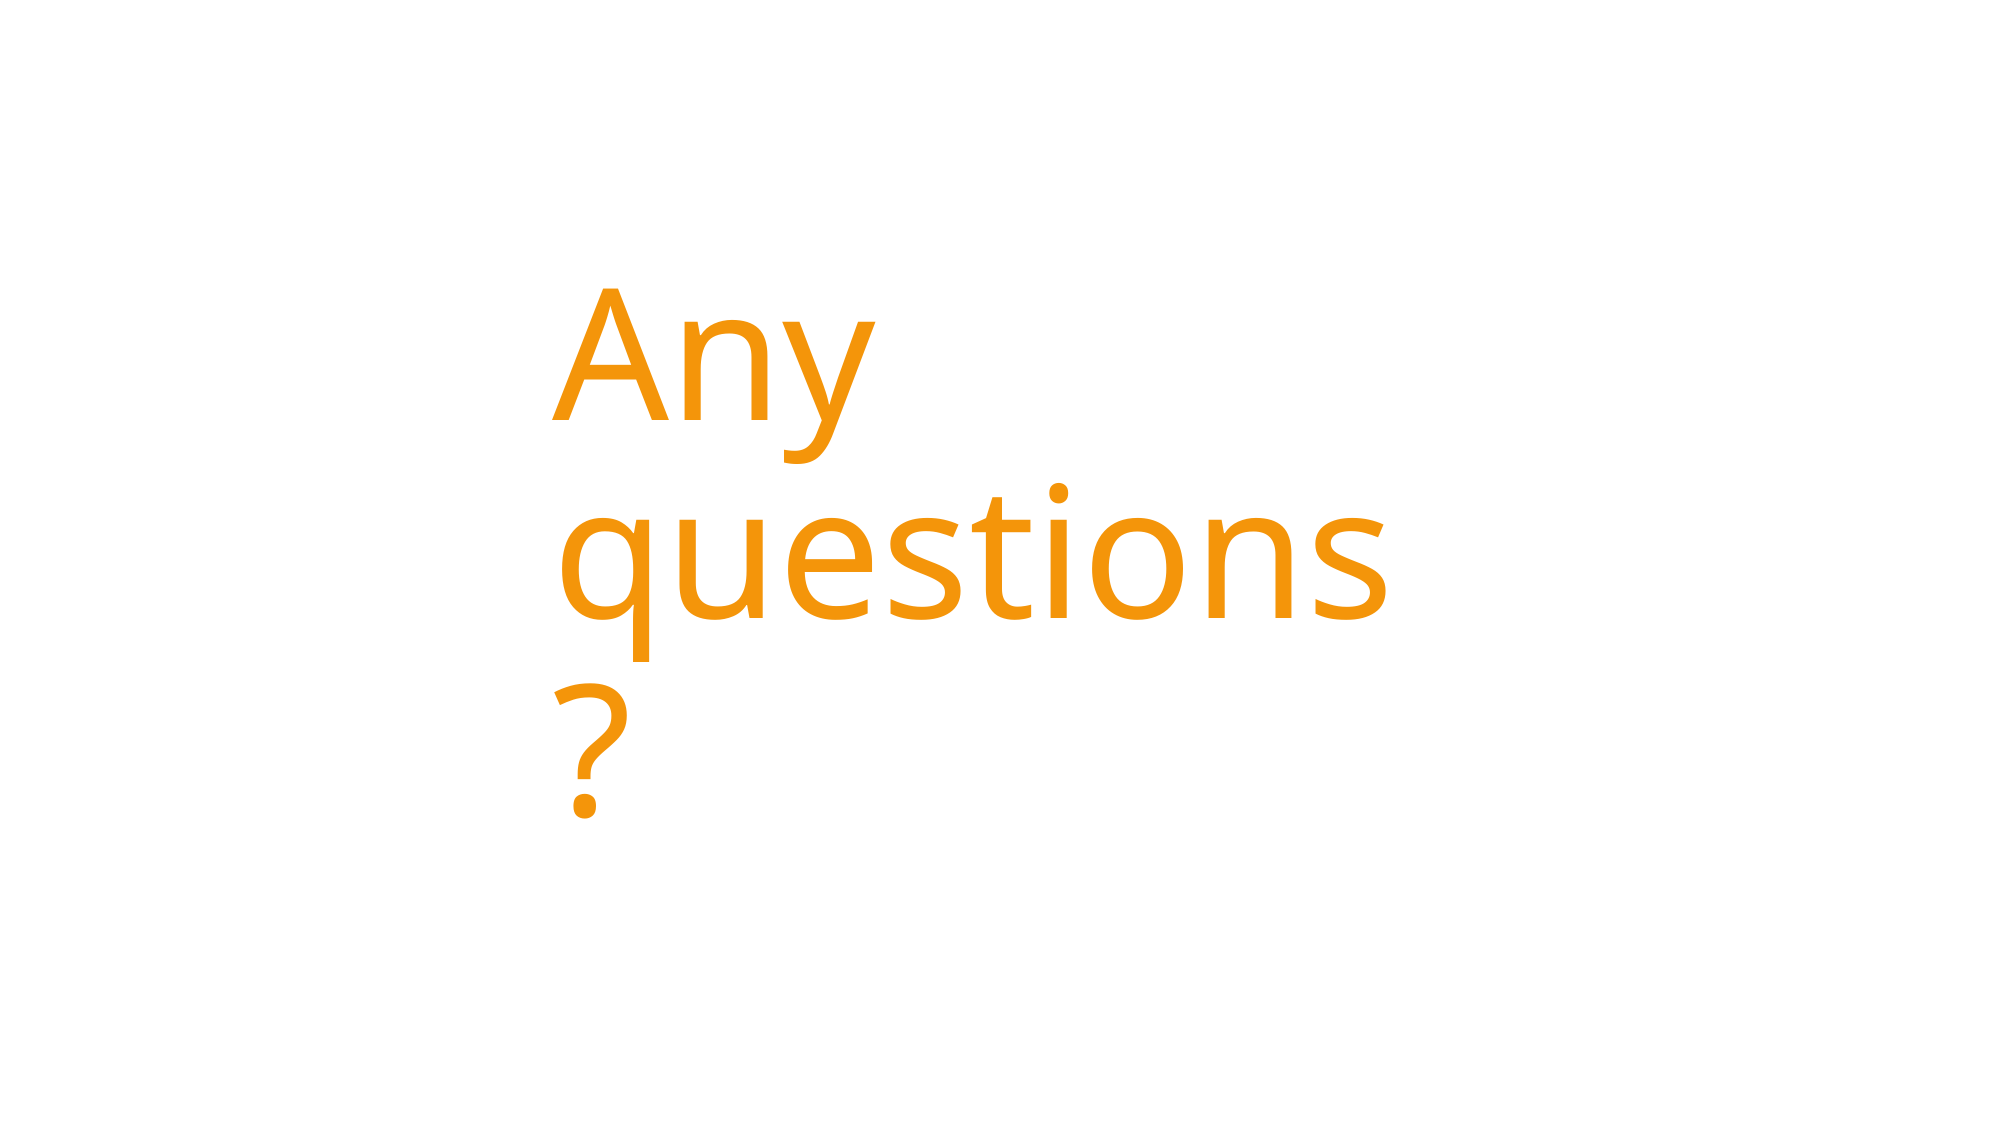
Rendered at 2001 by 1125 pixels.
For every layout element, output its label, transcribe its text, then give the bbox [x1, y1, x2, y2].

text_box Any questions? [537, 462, 1463, 656]
